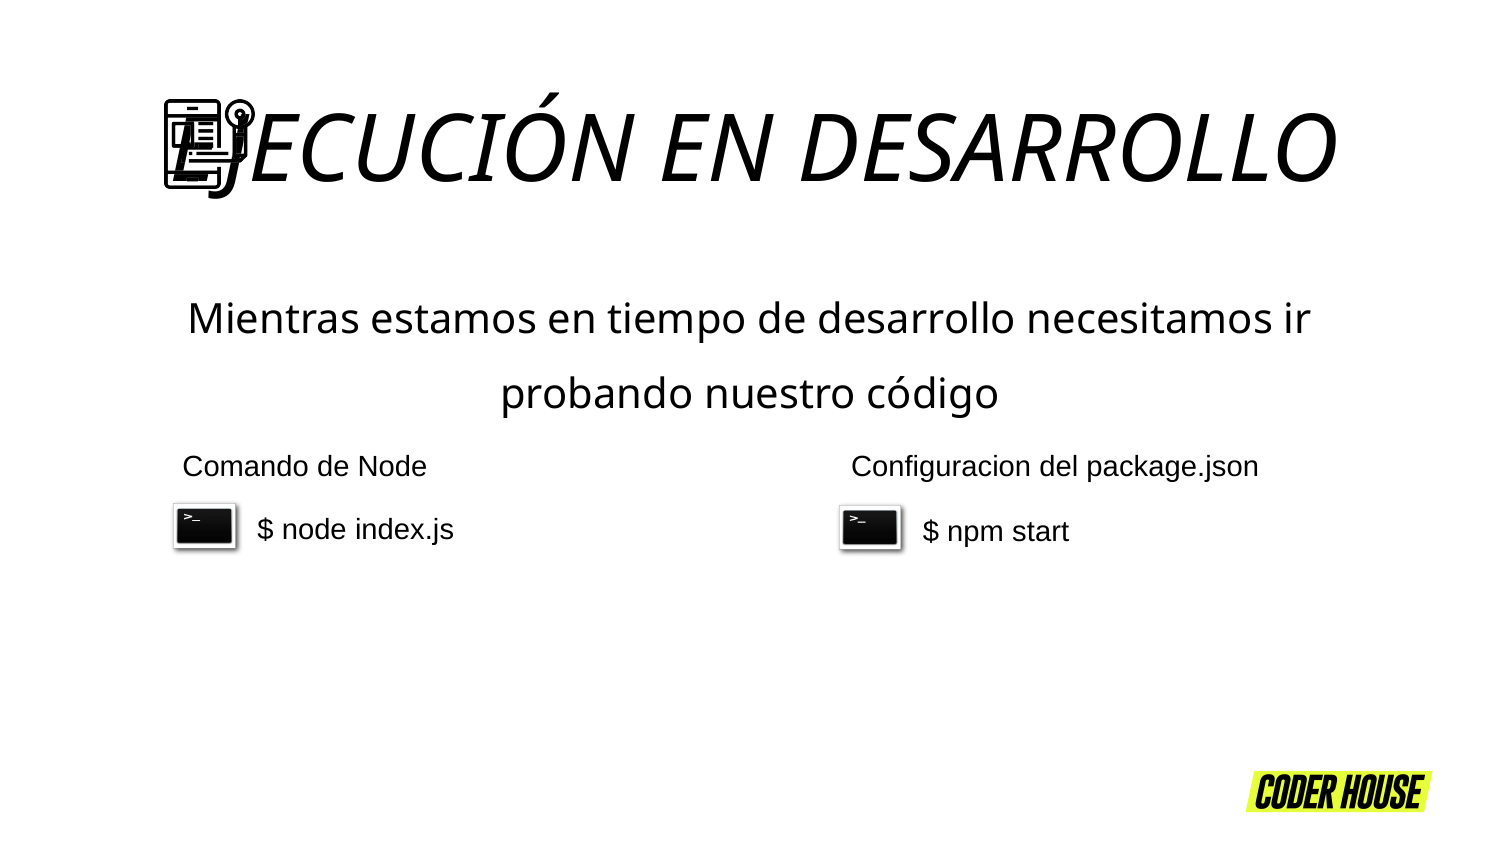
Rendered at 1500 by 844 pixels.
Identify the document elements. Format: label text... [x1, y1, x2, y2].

picture [1241, 764, 1437, 819]
text_box Mientras estamos en tiempo de desarrollo necesitamos ir probando nuestro código [139, 252, 1361, 394]
text_box EJECUCIÓN EN DESARROLLO [152, 72, 1356, 236]
picture [835, 502, 909, 558]
text_box Comando de Node [167, 432, 550, 498]
text_box $ npm start [907, 498, 1180, 562]
picture [170, 500, 243, 556]
picture [164, 98, 255, 190]
text_box $ node index.js [242, 498, 514, 561]
text_box Configuracion del package.json [836, 432, 1396, 498]
